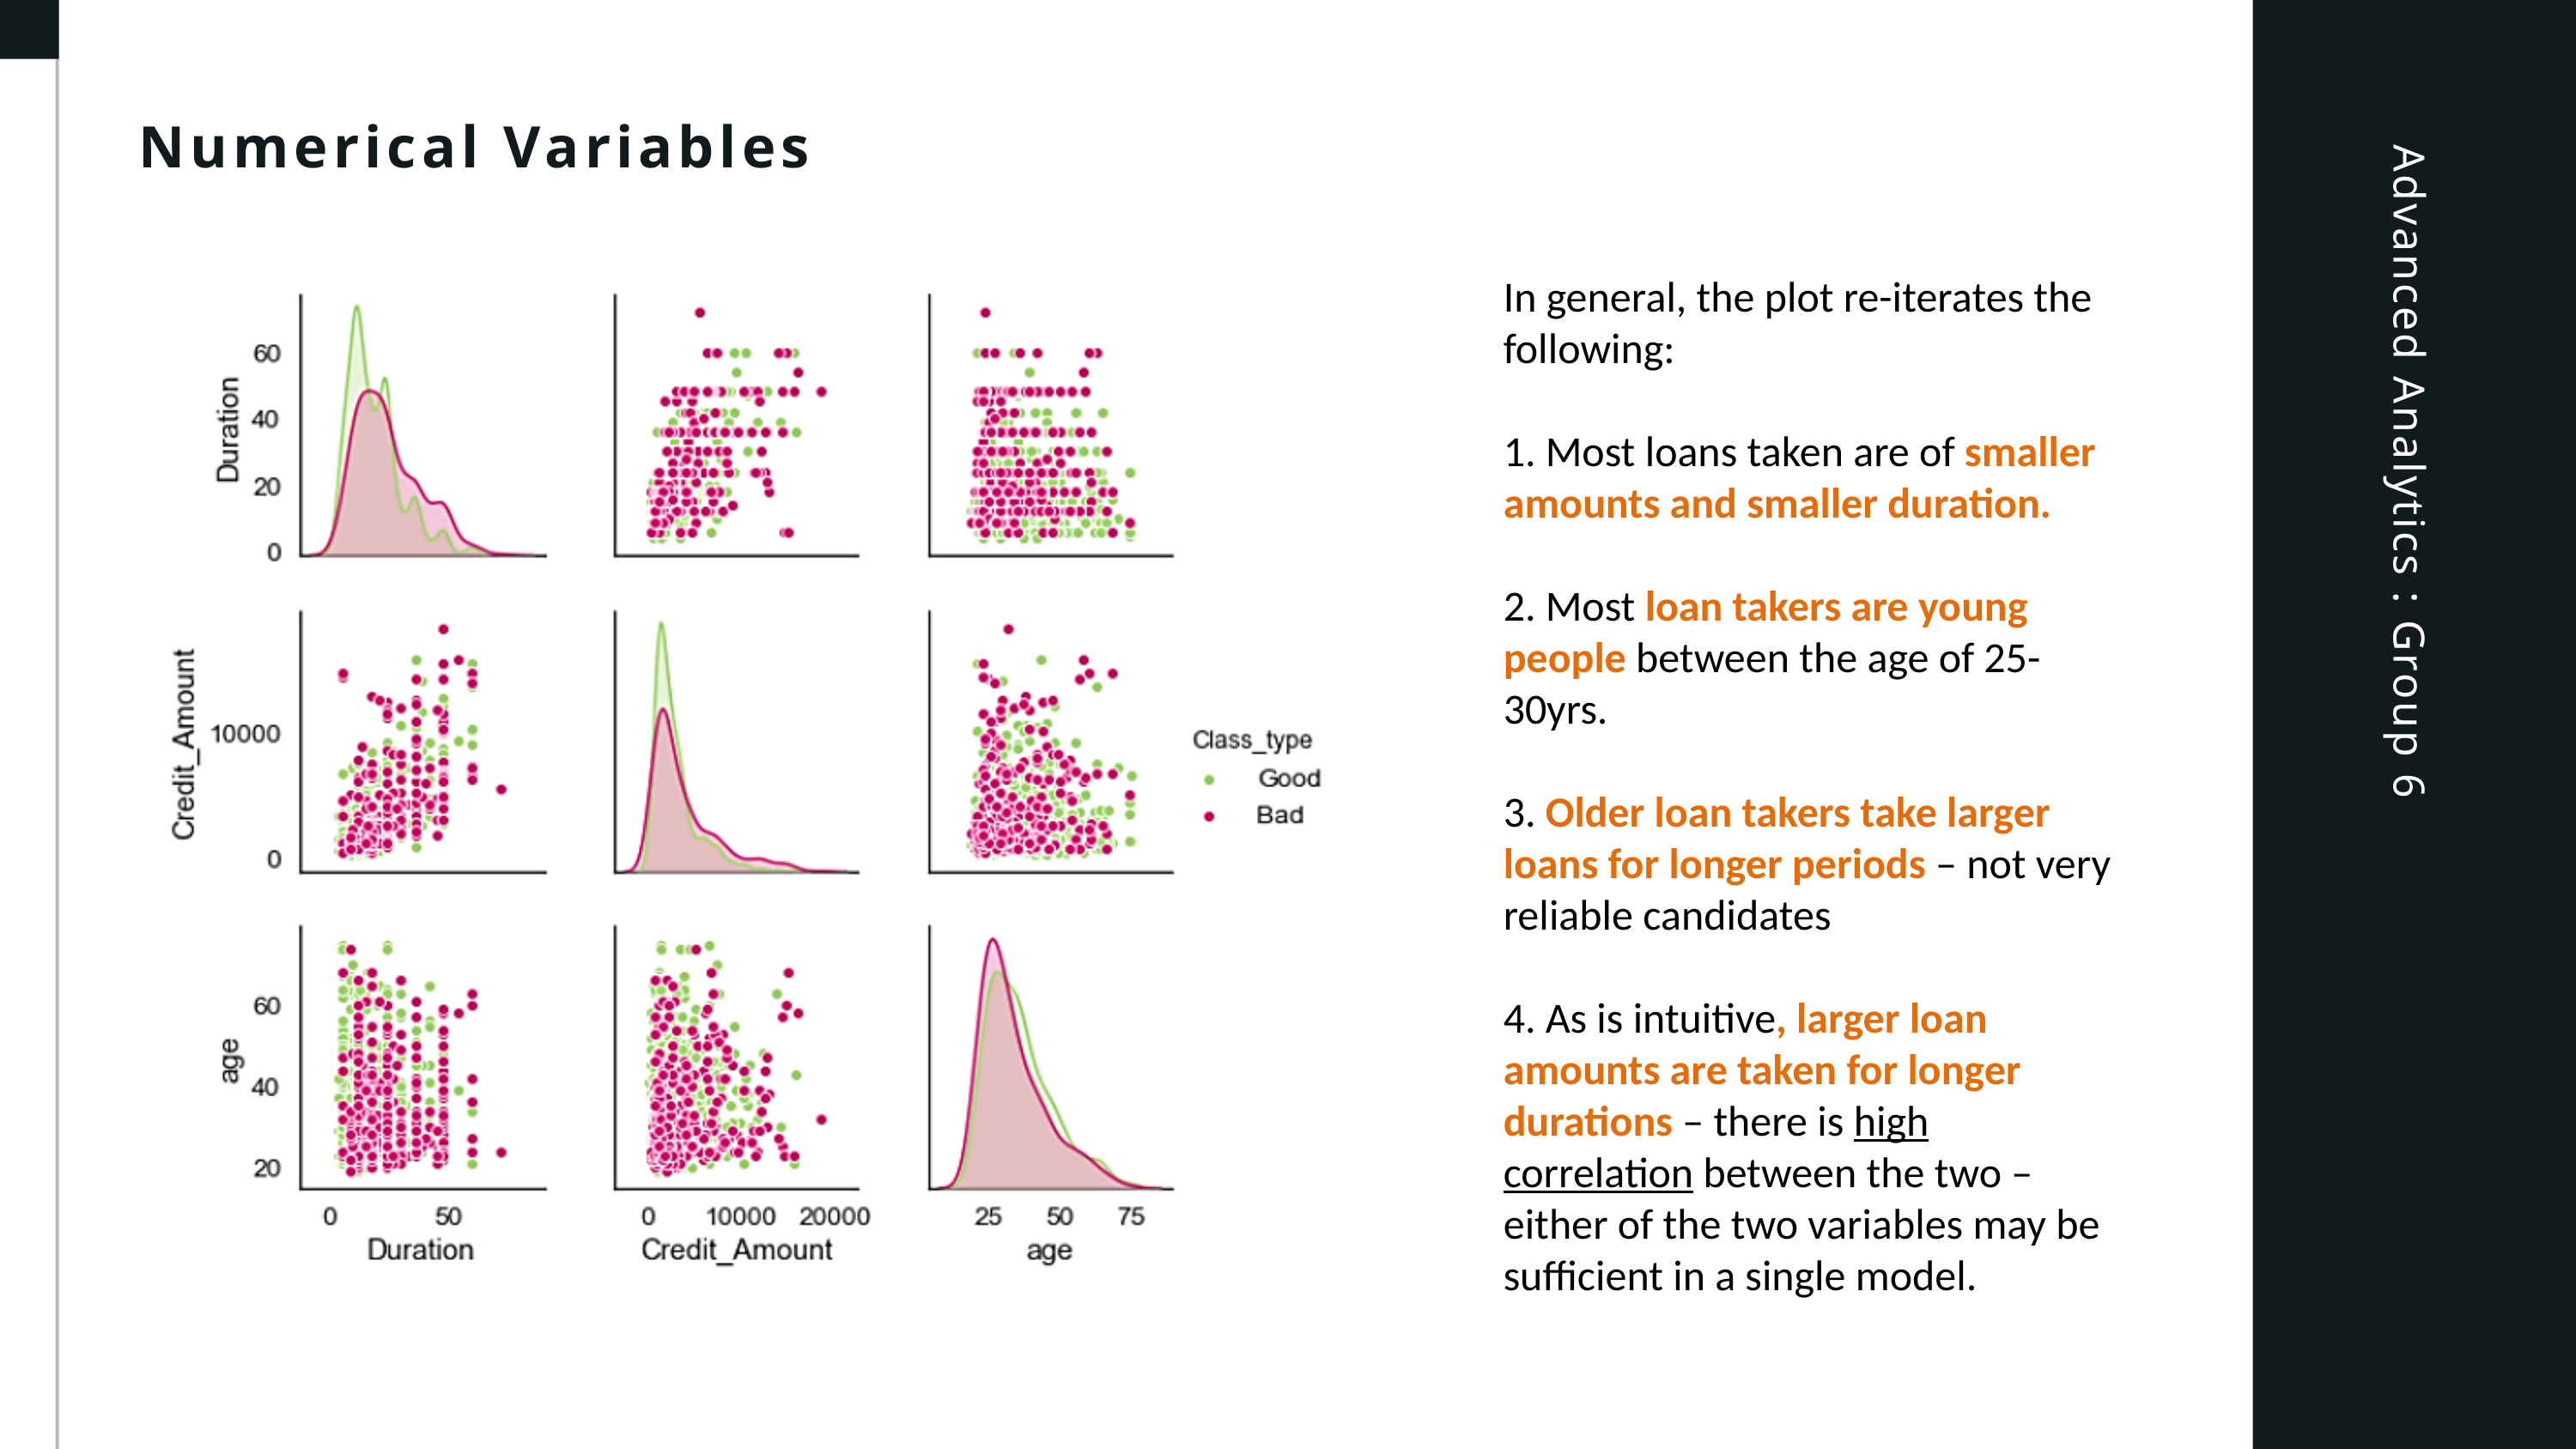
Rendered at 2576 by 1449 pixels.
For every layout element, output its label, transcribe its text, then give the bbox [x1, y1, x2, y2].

text_box Numerical Variables [125, 93, 985, 186]
text_box [55, 59, 59, 1449]
picture [118, 270, 1355, 1304]
text_box [0, 0, 59, 59]
text_box Advanced Analytics : Group 6 [2385, 144, 2445, 1113]
text_box In general, the plot re-iterates the following: 1. Most loans taken are of smaller amounts and smaller duration. 2. Most loan takers are young people between the age of 25-30yrs. 3. Older loan takers take larger loans for longer periods – not very reliable candidates 4. As is intuitive, larger loan amounts are taken for longer durations – there is high correlation between the two – either of the two variables may be sufficient in a single model. [1490, 263, 2130, 1306]
text_box [2252, 0, 2576, 1449]
